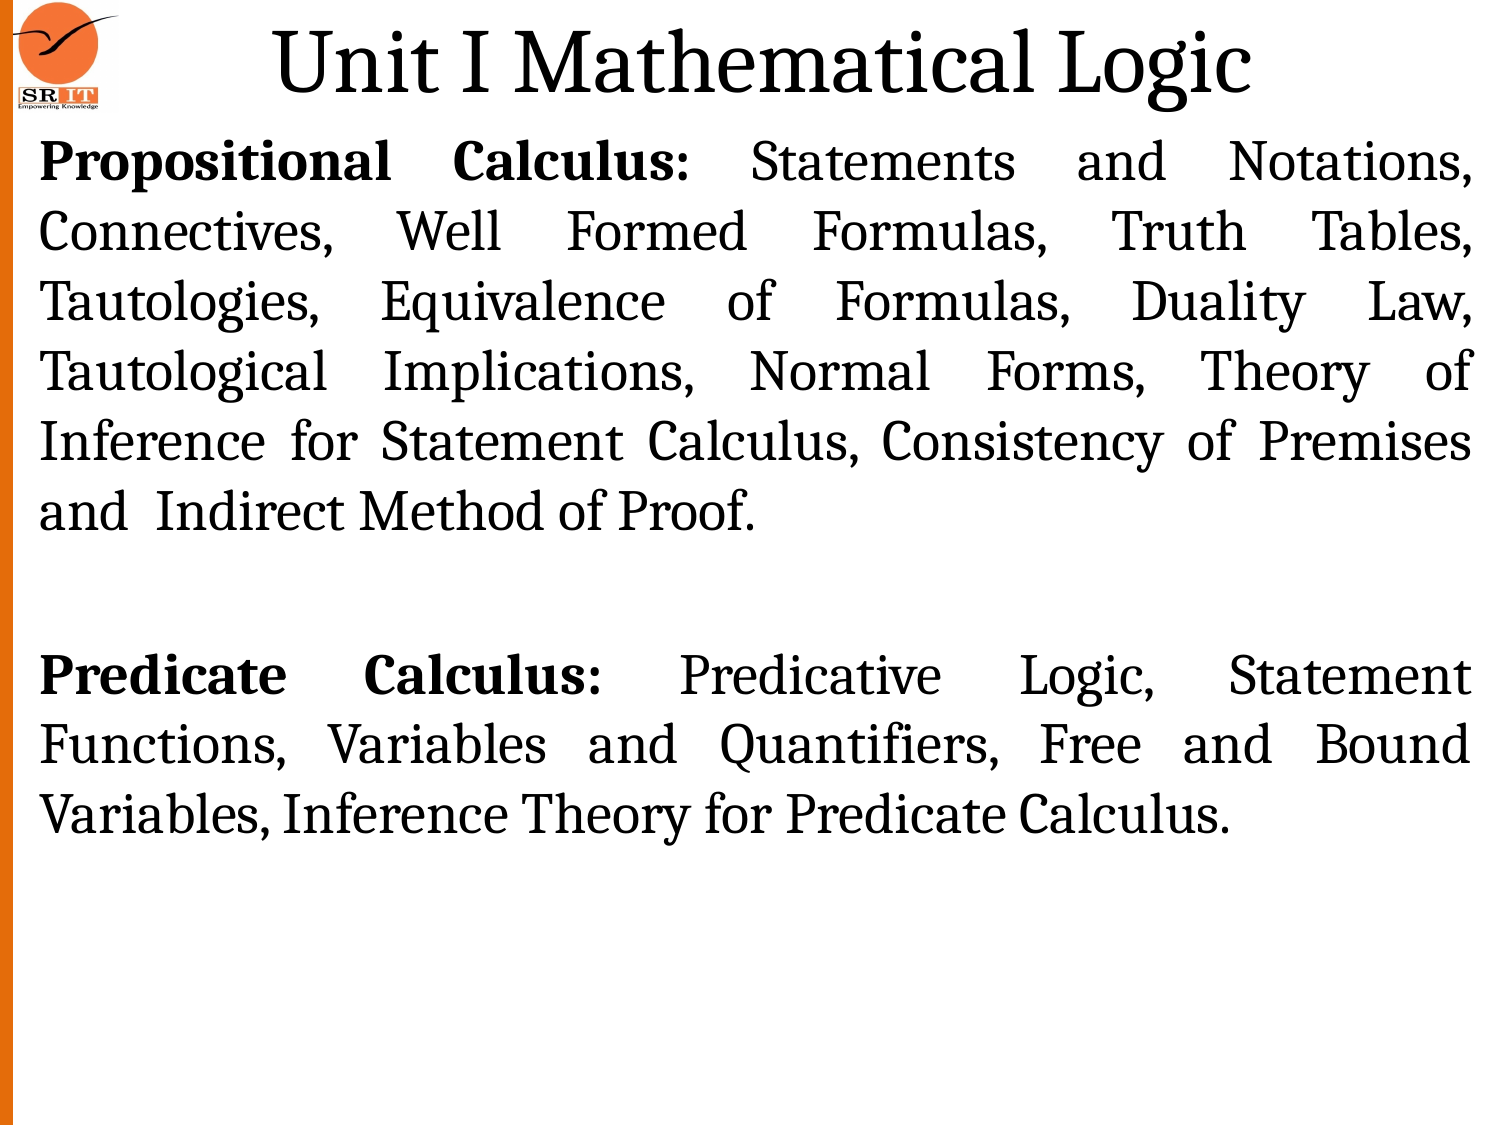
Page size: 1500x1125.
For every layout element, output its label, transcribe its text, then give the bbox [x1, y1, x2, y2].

list Propositional Calculus: Statements and Notations, Connectives, Well Formed Formulas, Truth Tables, Tautologies, Equivalence of Formulas, Duality Law, Tautological Implications, Normal Forms, Theory of Inference for Statement Calculus, Consistency of Premises and Indirect Method of Proof. Predicate Calculus: Predicative Logic, Statement Functions, Variables and Quantifiers, Free and Bound Variables, Inference Theory for Predicate Calculus. [24, 114, 1488, 1125]
picture [13, 0, 24, 113]
title Unit I Mathematical Logic [24, 0, 1500, 113]
